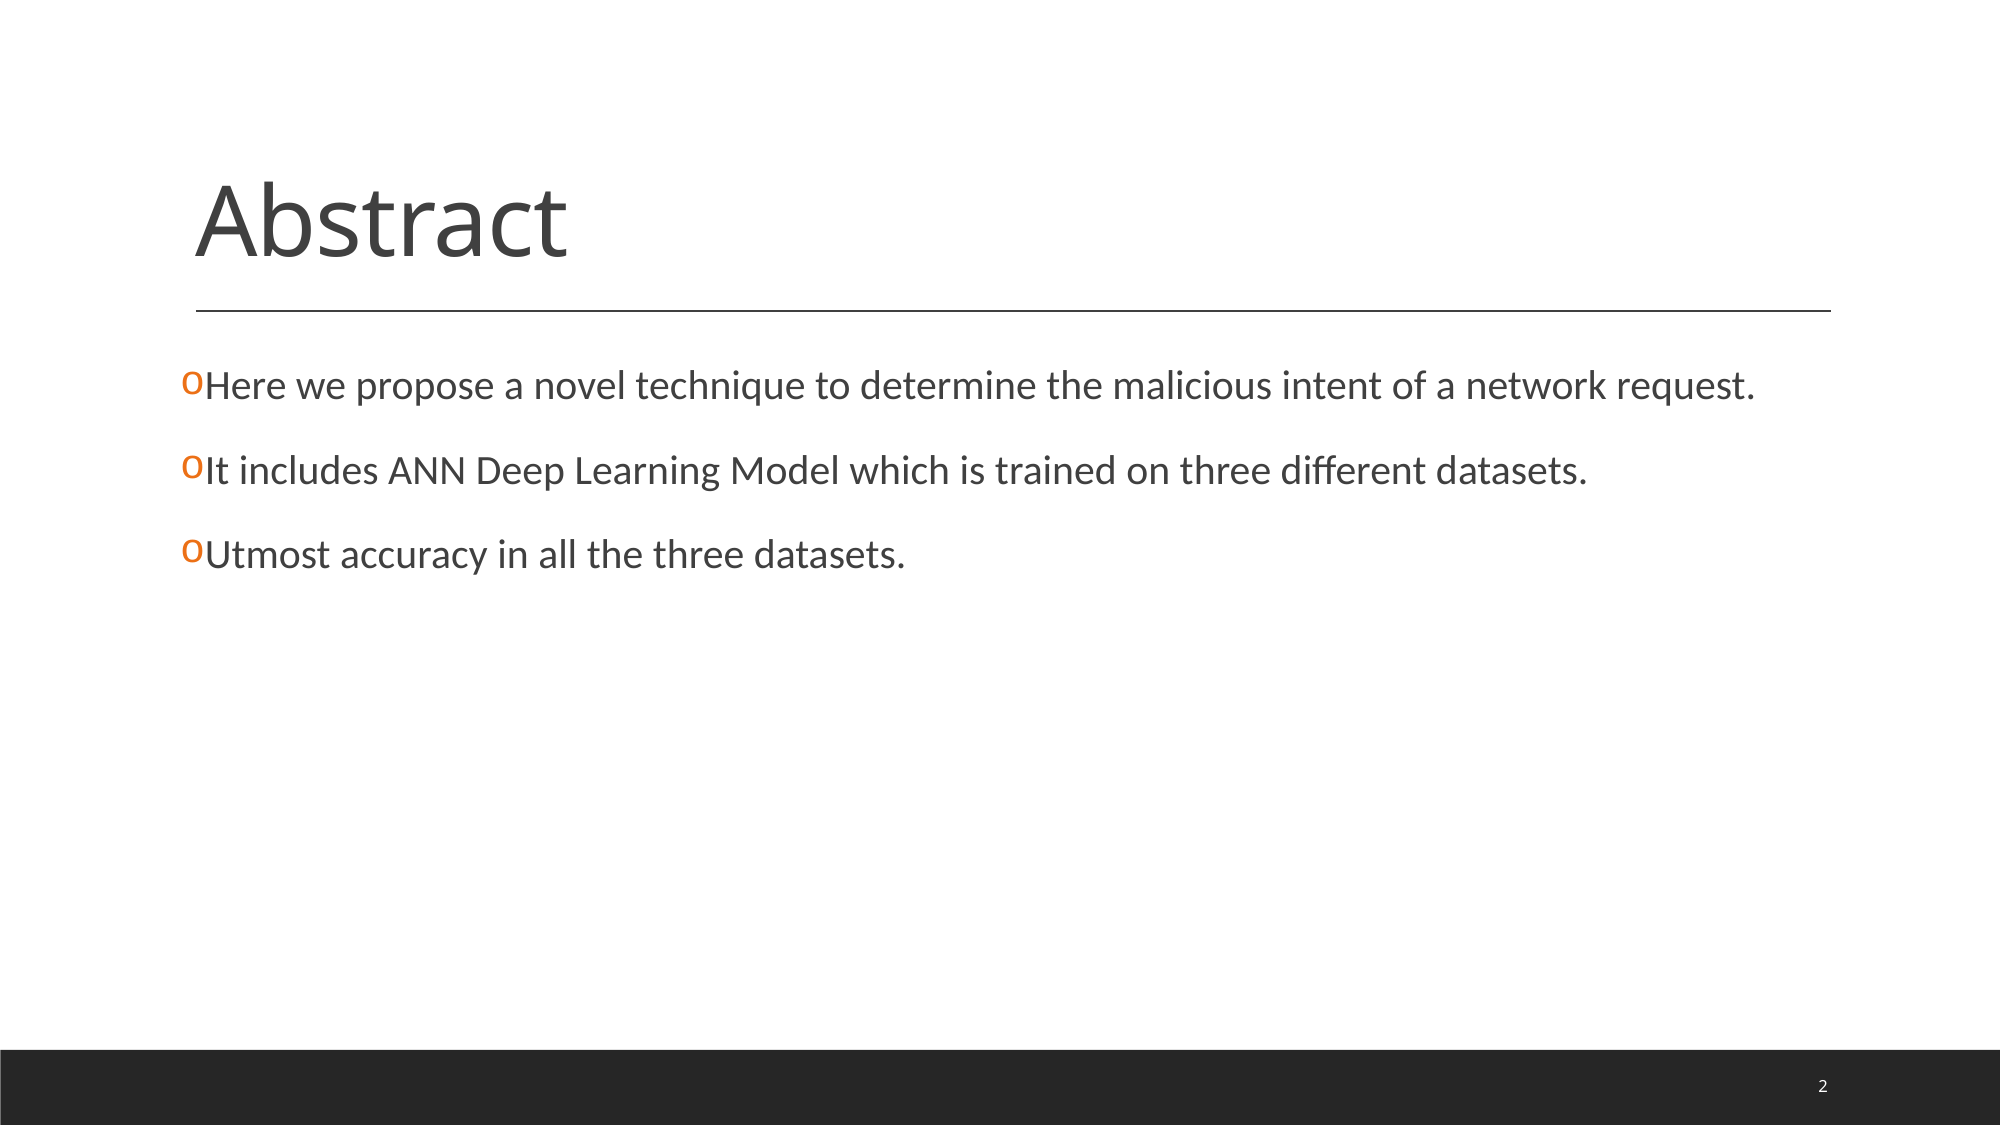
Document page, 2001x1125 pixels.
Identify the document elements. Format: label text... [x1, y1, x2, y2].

slide_number 2 [1803, 1057, 1932, 1118]
title Abstract [180, 47, 1830, 285]
list Here we propose a novel technique to determine the malicious intent of a network request. It includes ANN Deep Learning Model which is trained on three different datasets. Utmost accuracy in all the three datasets. [180, 345, 1830, 963]
